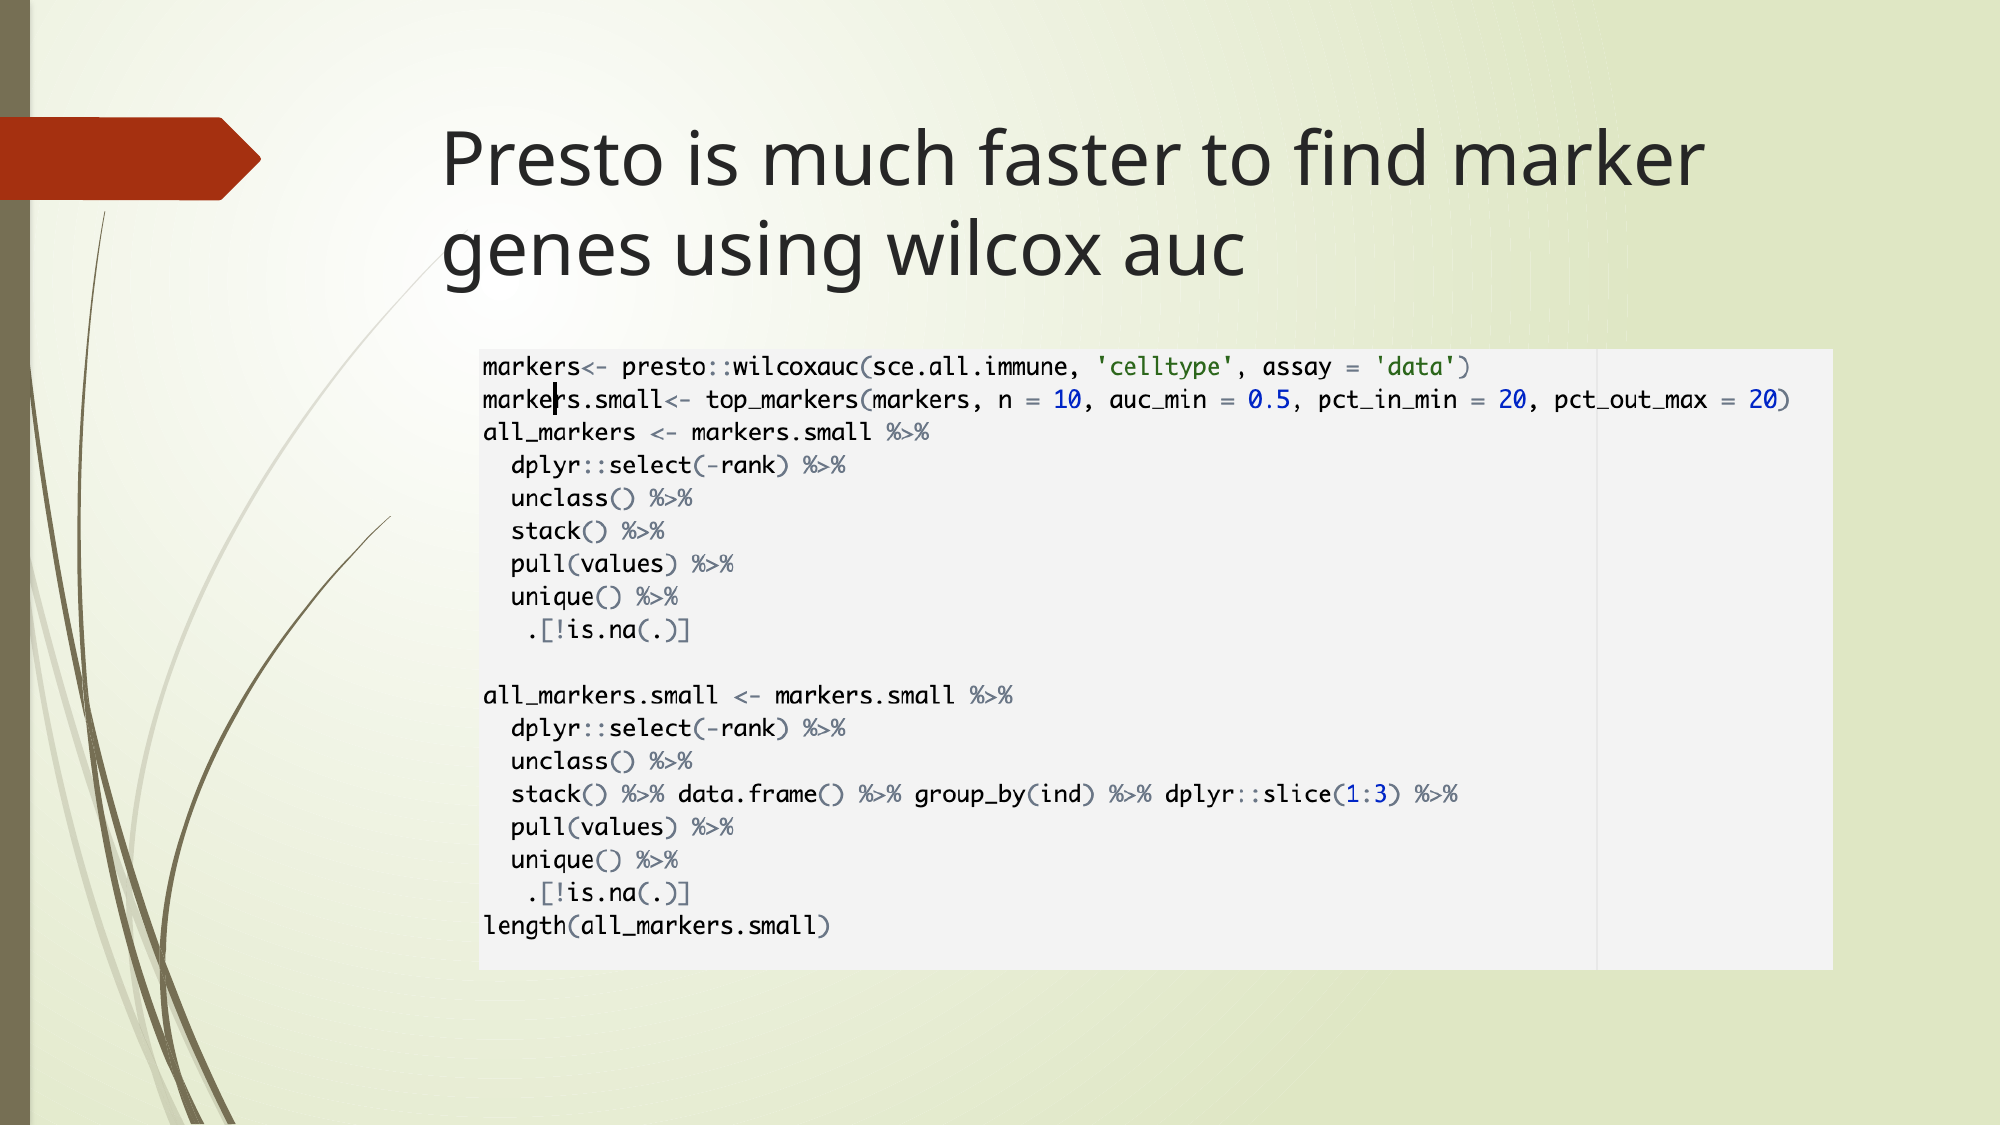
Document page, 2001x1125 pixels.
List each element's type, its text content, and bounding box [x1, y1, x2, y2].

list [478, 349, 1833, 971]
title Presto is much faster to find marker genes using wilcox auc [425, 102, 1888, 313]
